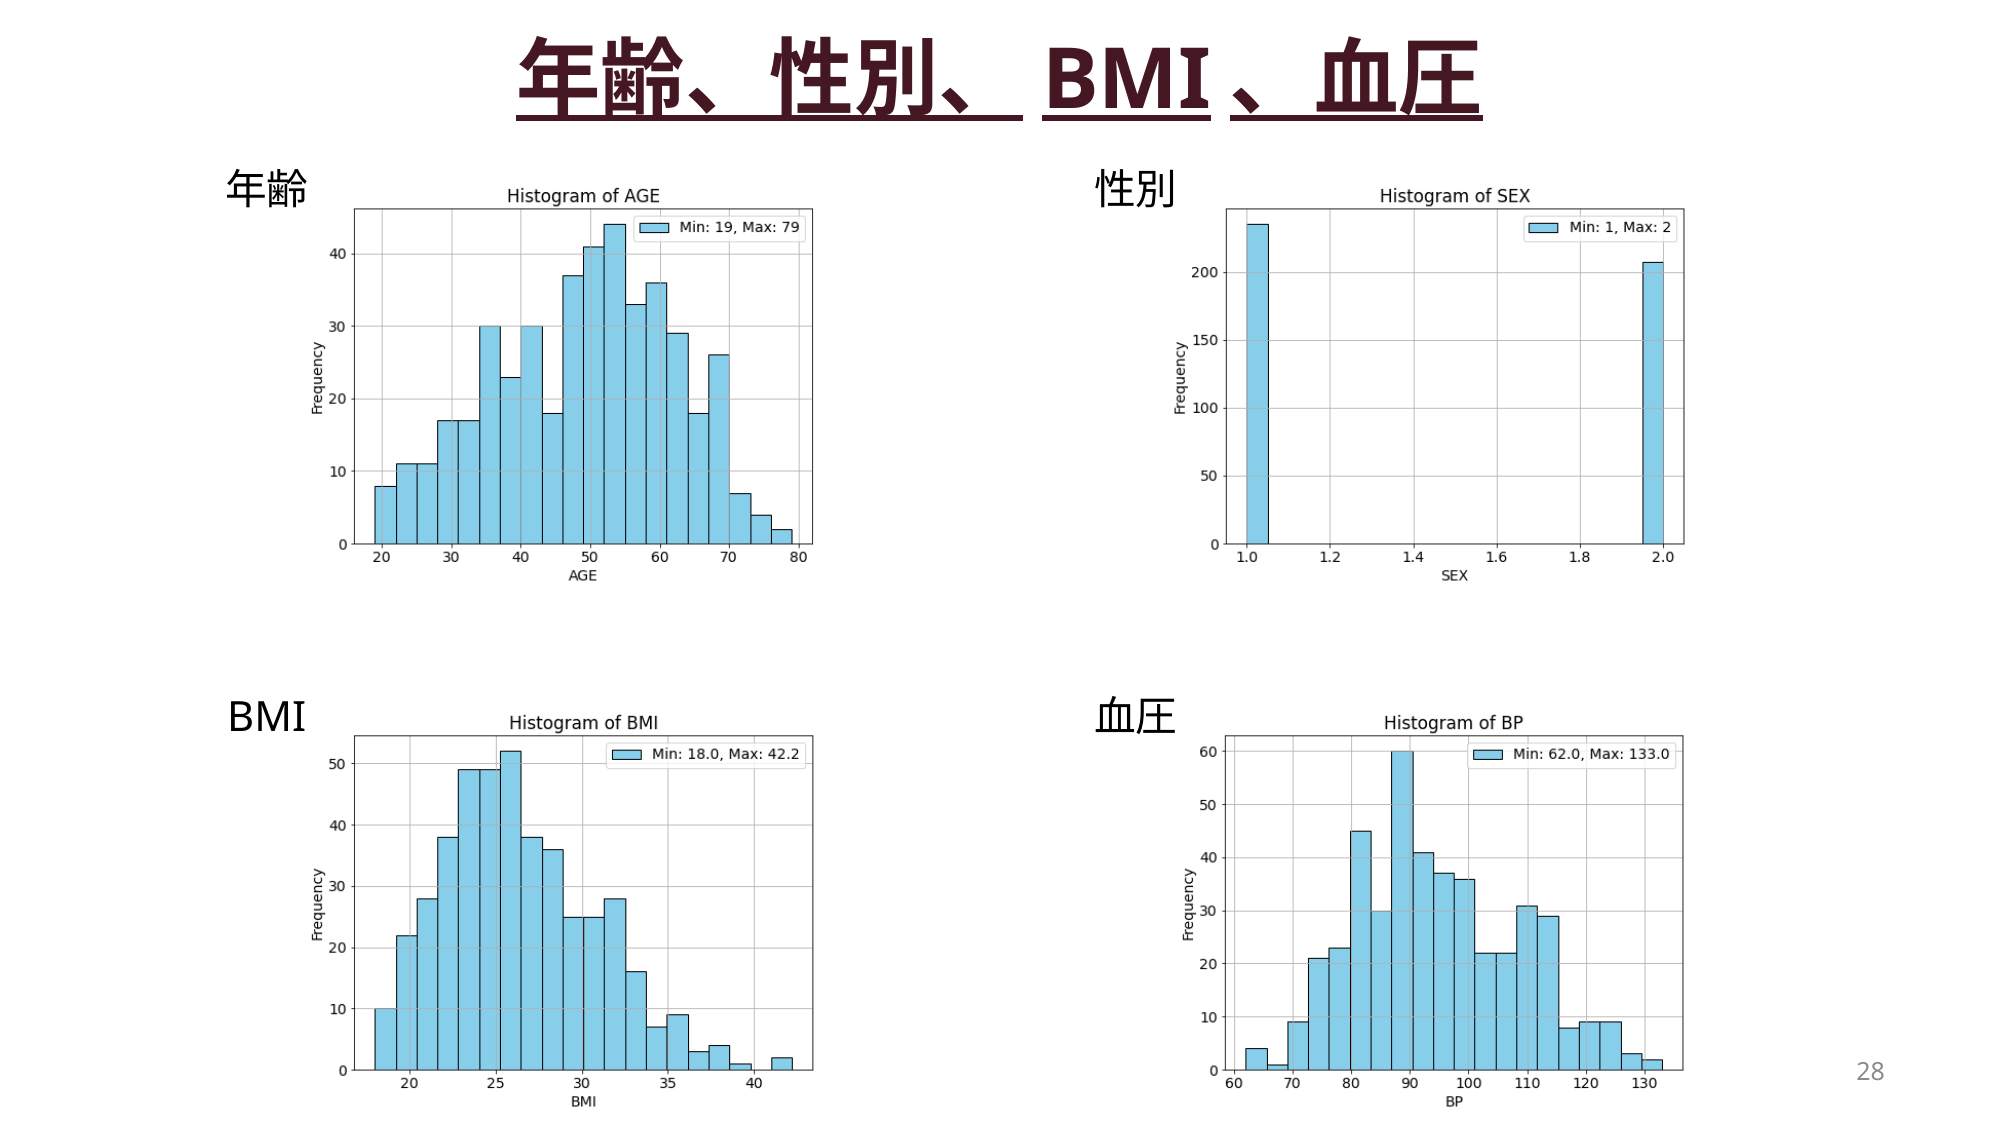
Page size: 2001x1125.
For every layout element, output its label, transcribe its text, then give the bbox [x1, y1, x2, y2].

text_box BMI [212, 682, 278, 747]
picture [1151, 154, 1742, 599]
picture [280, 154, 849, 599]
text_box 年齢 [210, 155, 278, 220]
title 年齢、性別、BMI、血圧 [99, 16, 1900, 134]
text_box 性別 [1079, 155, 1149, 220]
slide_number 28 [1746, 1042, 1900, 1103]
picture [1150, 681, 1742, 1125]
text_box 血圧 [1079, 682, 1148, 747]
picture [280, 681, 872, 1125]
